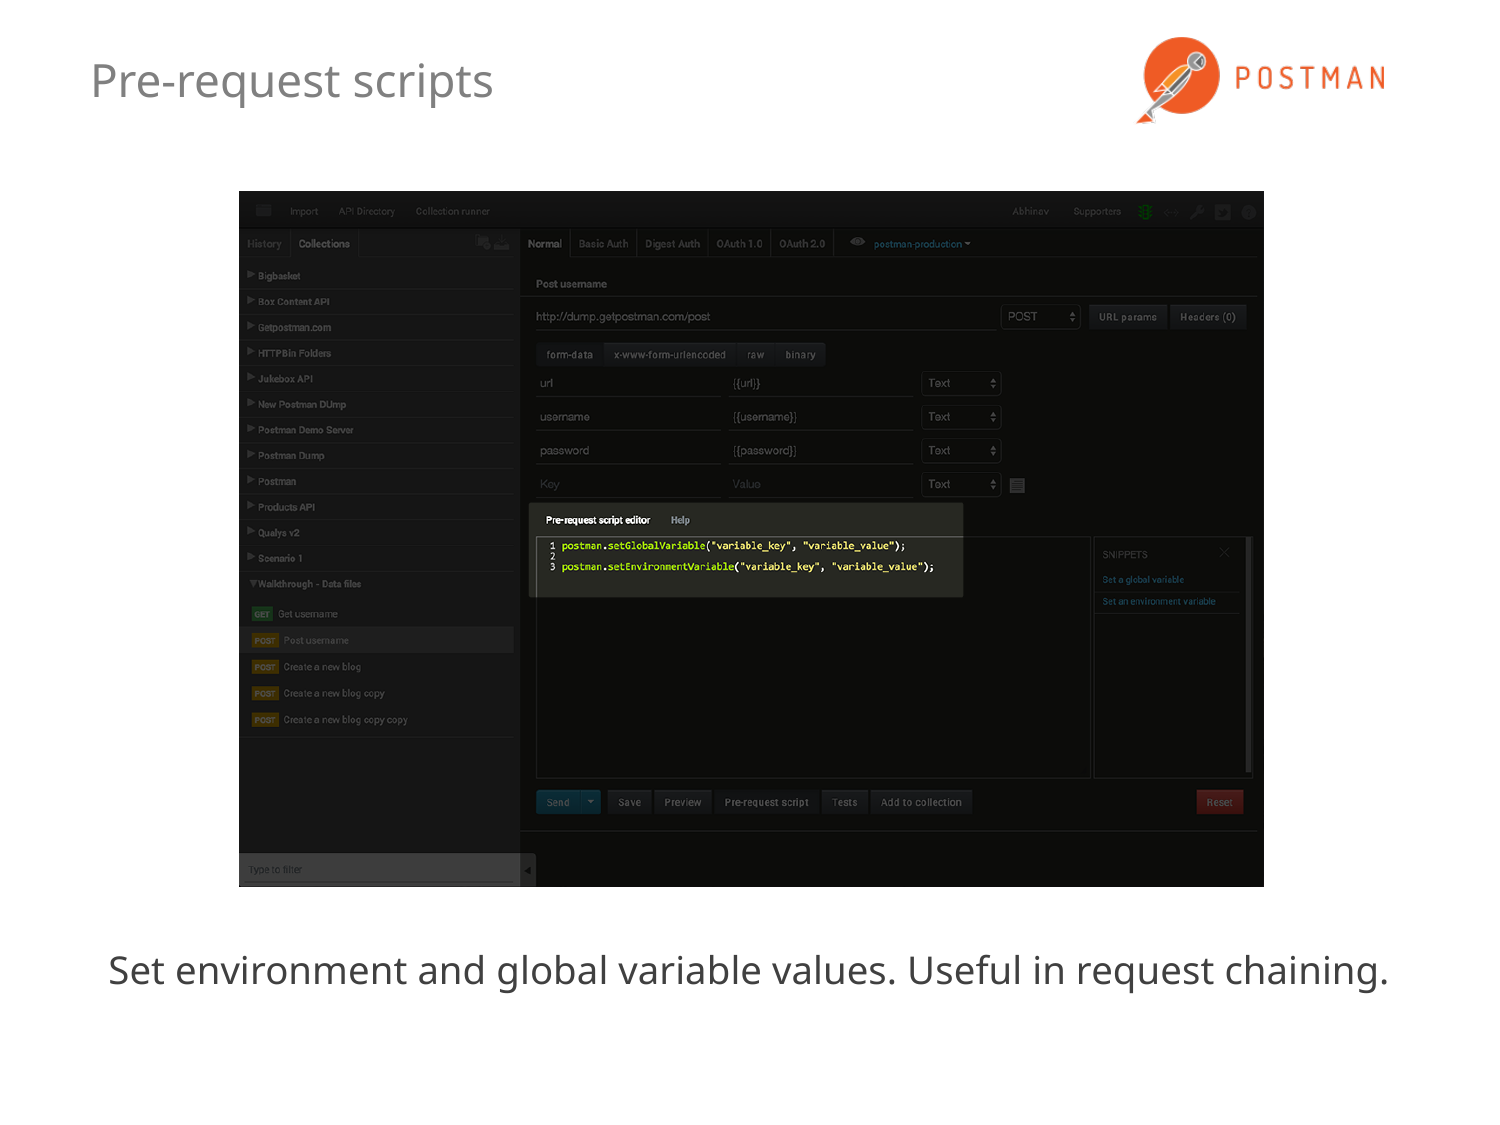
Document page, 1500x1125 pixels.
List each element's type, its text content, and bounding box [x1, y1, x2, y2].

picture [238, 191, 1264, 888]
picture [1124, 36, 1396, 126]
list Set environment and global variable values. Useful in request chaining. [75, 916, 1425, 1061]
title Pre-request scripts [75, 0, 955, 173]
